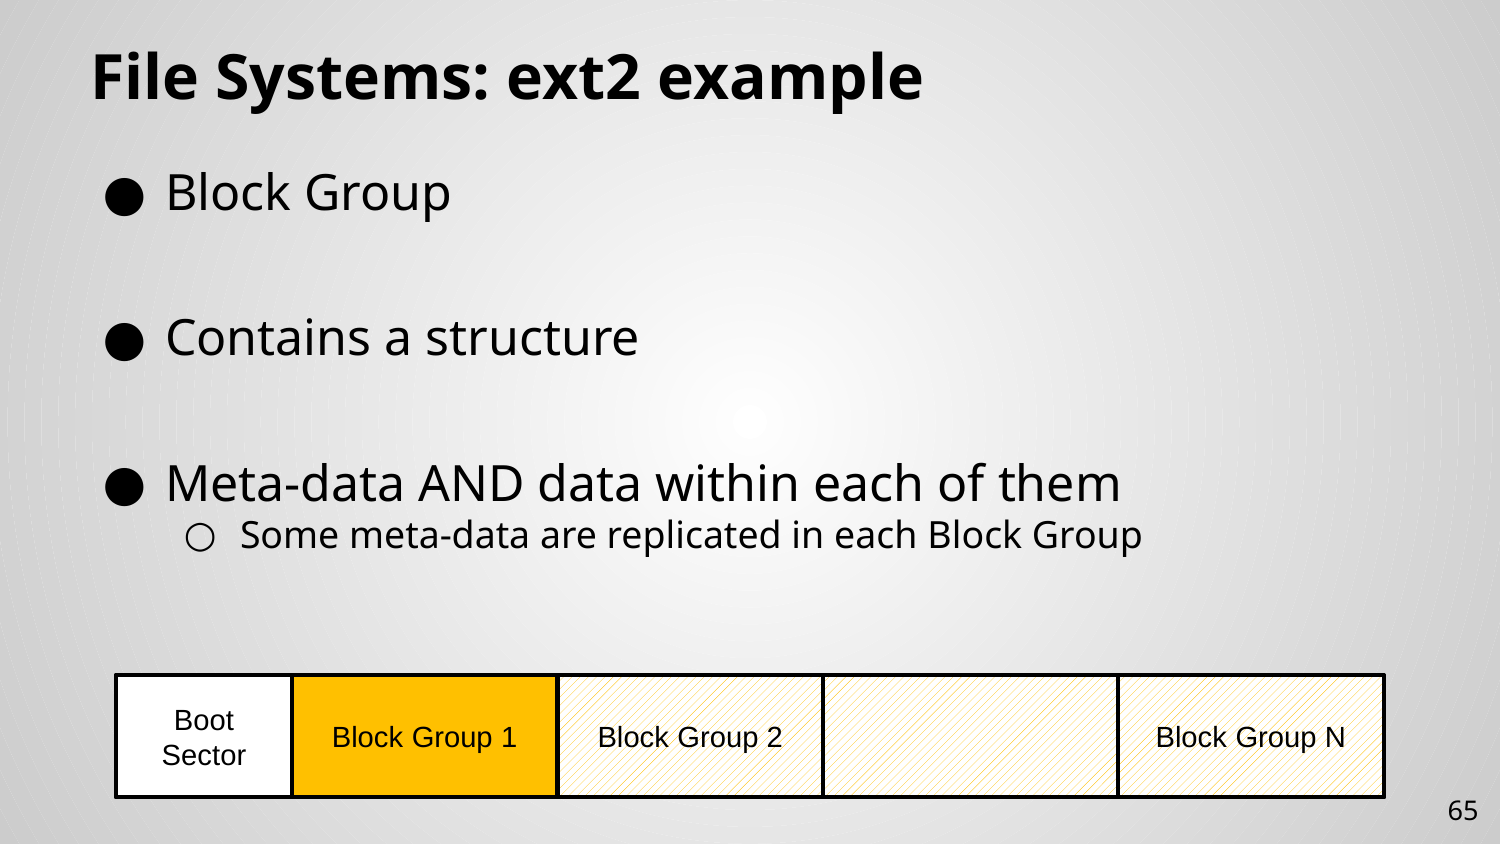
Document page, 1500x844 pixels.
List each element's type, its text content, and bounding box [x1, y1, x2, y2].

list Block Group Contains a structure Meta-data AND data within each of them Some meta-data are replicated in each Block Group [75, 145, 1425, 808]
slide_number 65 [1403, 779, 1494, 844]
title File Systems: ext2 example [75, 33, 1425, 128]
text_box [115, 674, 1384, 798]
